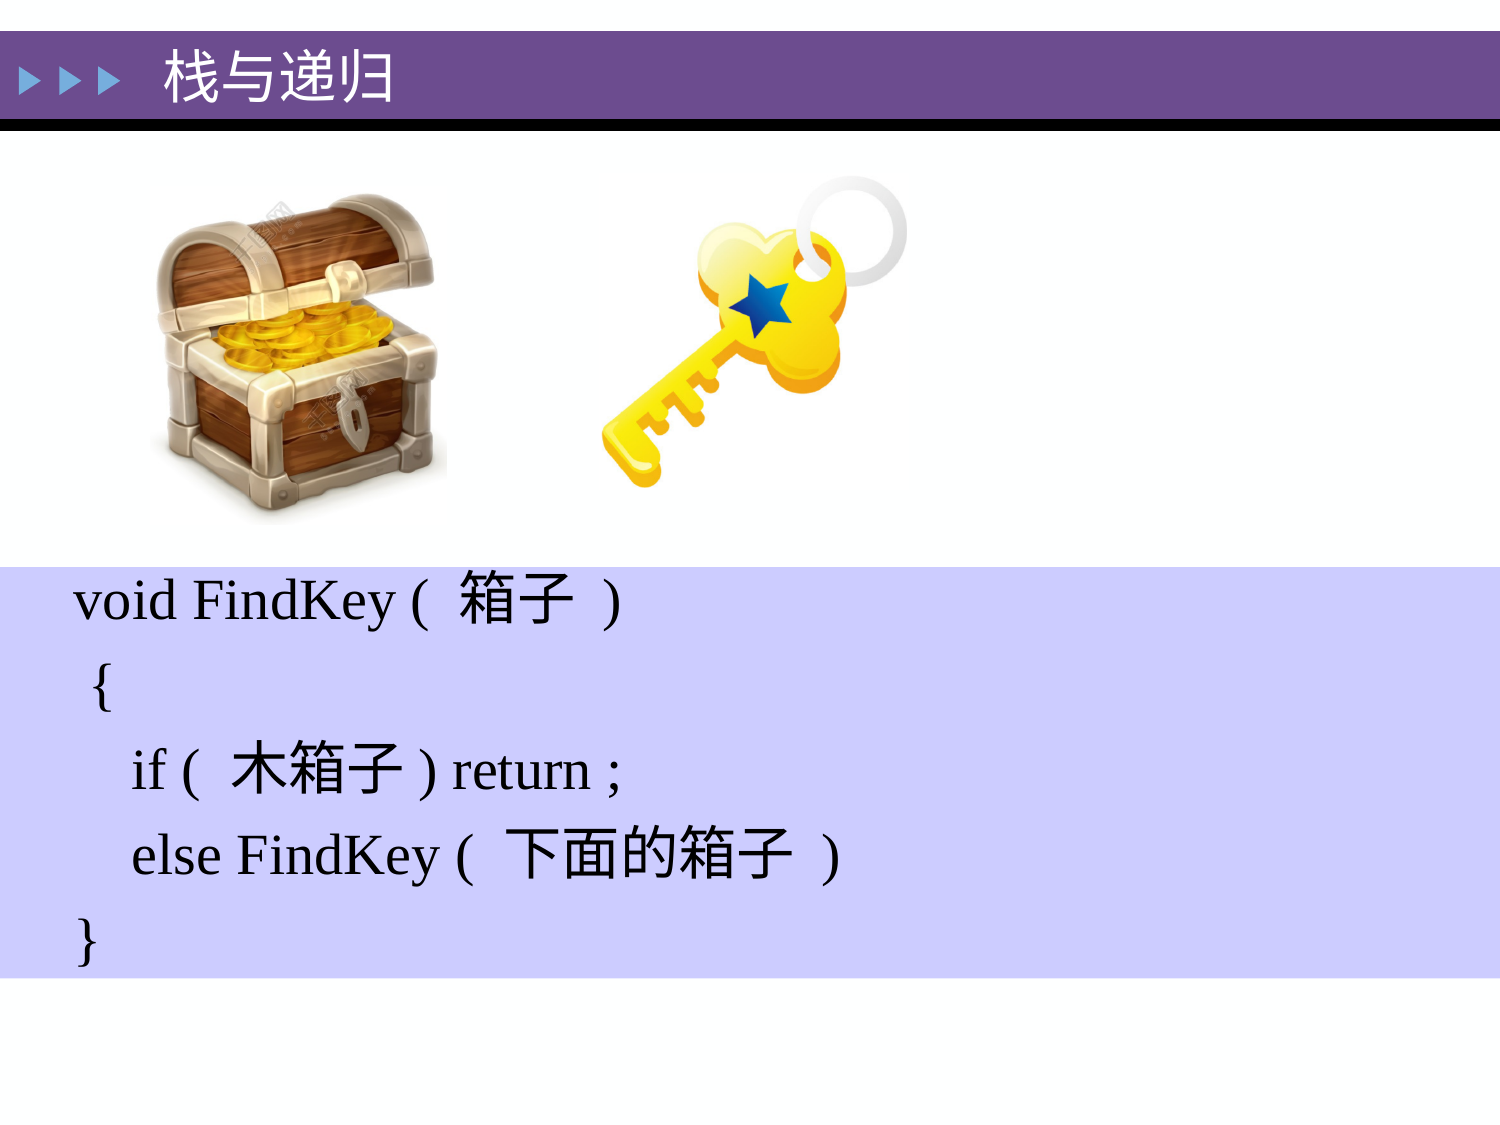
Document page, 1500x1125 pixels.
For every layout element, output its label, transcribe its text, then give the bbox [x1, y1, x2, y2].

text_box 栈与递归 [147, 19, 1158, 132]
picture [150, 186, 447, 526]
picture [599, 173, 909, 490]
text_box void FindKey ( 箱子 ) { if ( 木箱子) return ; else FindKey ( 下面的箱子 ) } [0, 567, 1500, 979]
